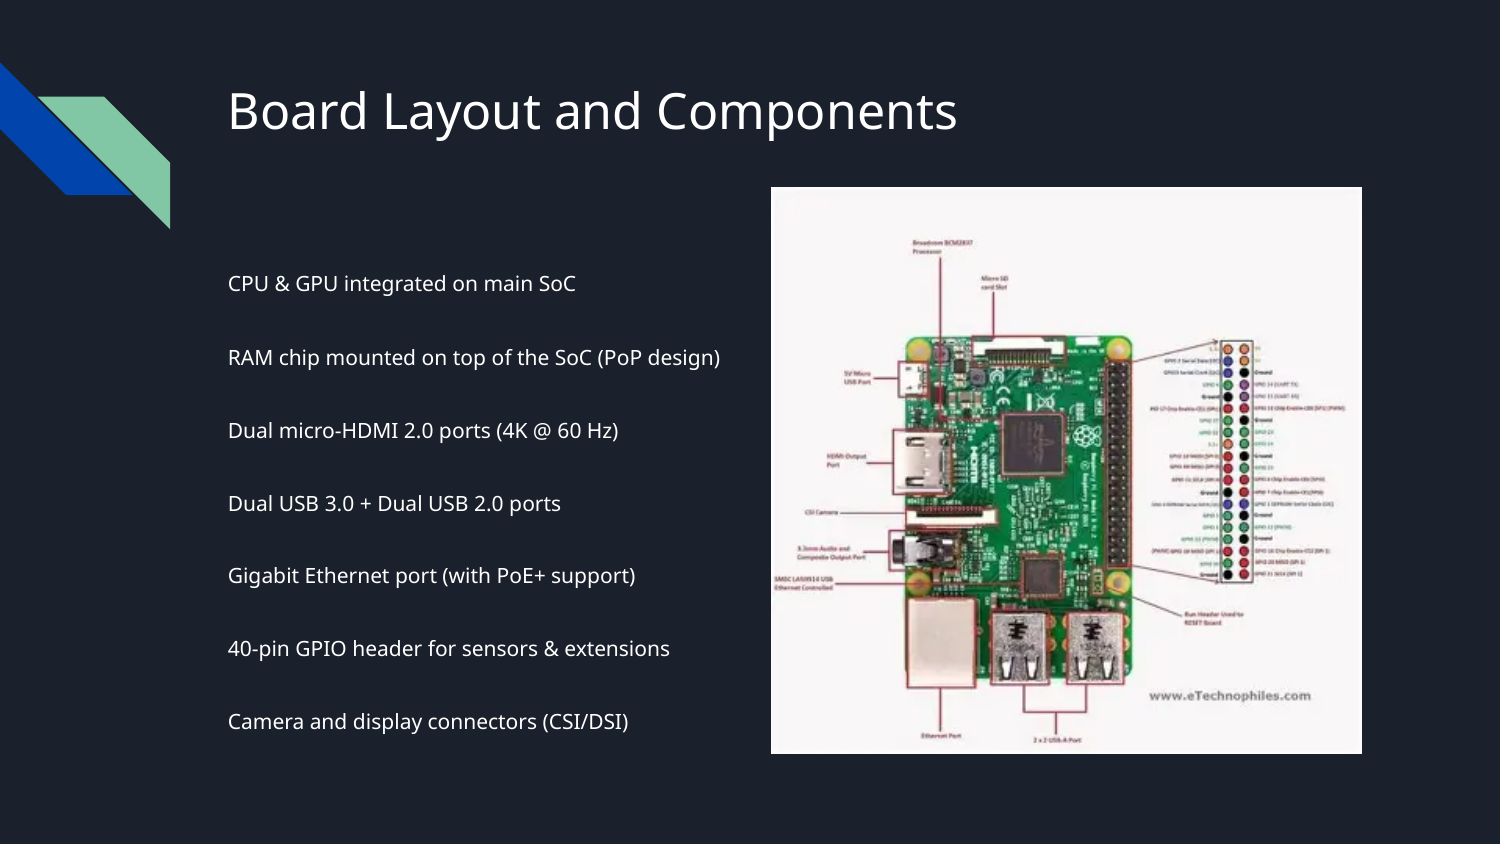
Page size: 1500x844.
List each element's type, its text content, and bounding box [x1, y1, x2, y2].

title Board Layout and Components [212, 64, 1368, 215]
list CPU & GPU integrated on main SoC RAM chip mounted on top of the SoC (PoP design) Dual micro-HDMI 2.0 ports (4K @ 60 Hz) Dual USB 3.0 + Dual USB 2.0 ports Gigabit Ethernet port (with PoE+ support) 40-pin GPIO header for sensors & extensions Camera and display connectors (CSI/DSI) [212, 257, 772, 796]
picture [770, 187, 1362, 754]
